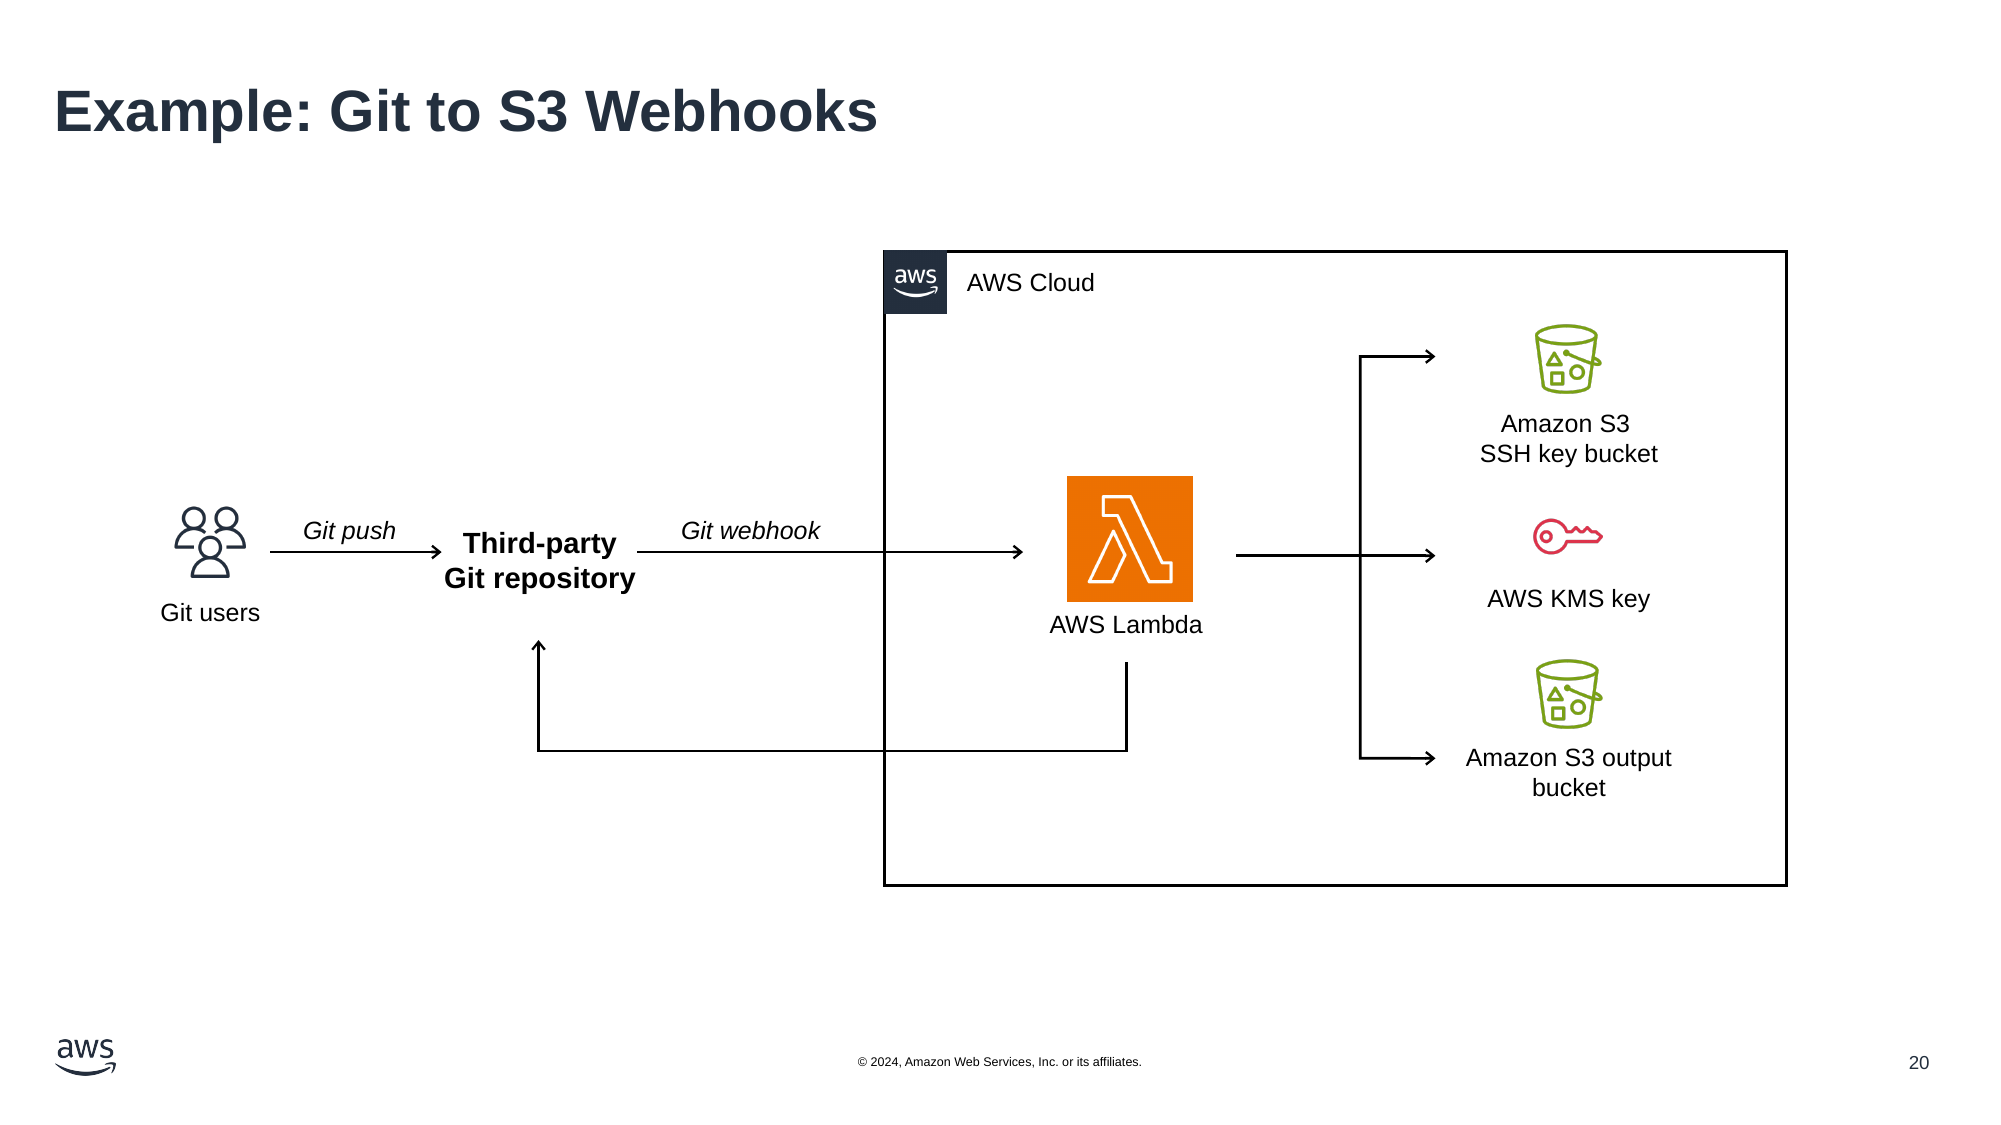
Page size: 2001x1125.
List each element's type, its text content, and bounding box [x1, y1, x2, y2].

text_box Git push [249, 507, 474, 553]
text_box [1235, 356, 1436, 759]
picture [55, 1039, 116, 1076]
picture [1531, 656, 1607, 732]
picture [1067, 476, 1193, 602]
text_box Git users [86, 589, 335, 634]
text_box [884, 251, 1787, 886]
picture [1530, 498, 1606, 574]
text_box [531, 640, 884, 752]
title Example: Git to S3 Webhooks [39, 59, 1961, 166]
footer © 2024, Amazon Web Services, Inc. or its affiliates. [662, 1031, 1338, 1092]
picture [170, 503, 249, 581]
text_box Git webhook [627, 507, 875, 553]
text_box Third-party Git repository [426, 517, 654, 602]
slide_number 20 [1494, 1031, 1945, 1092]
picture [1530, 321, 1606, 397]
